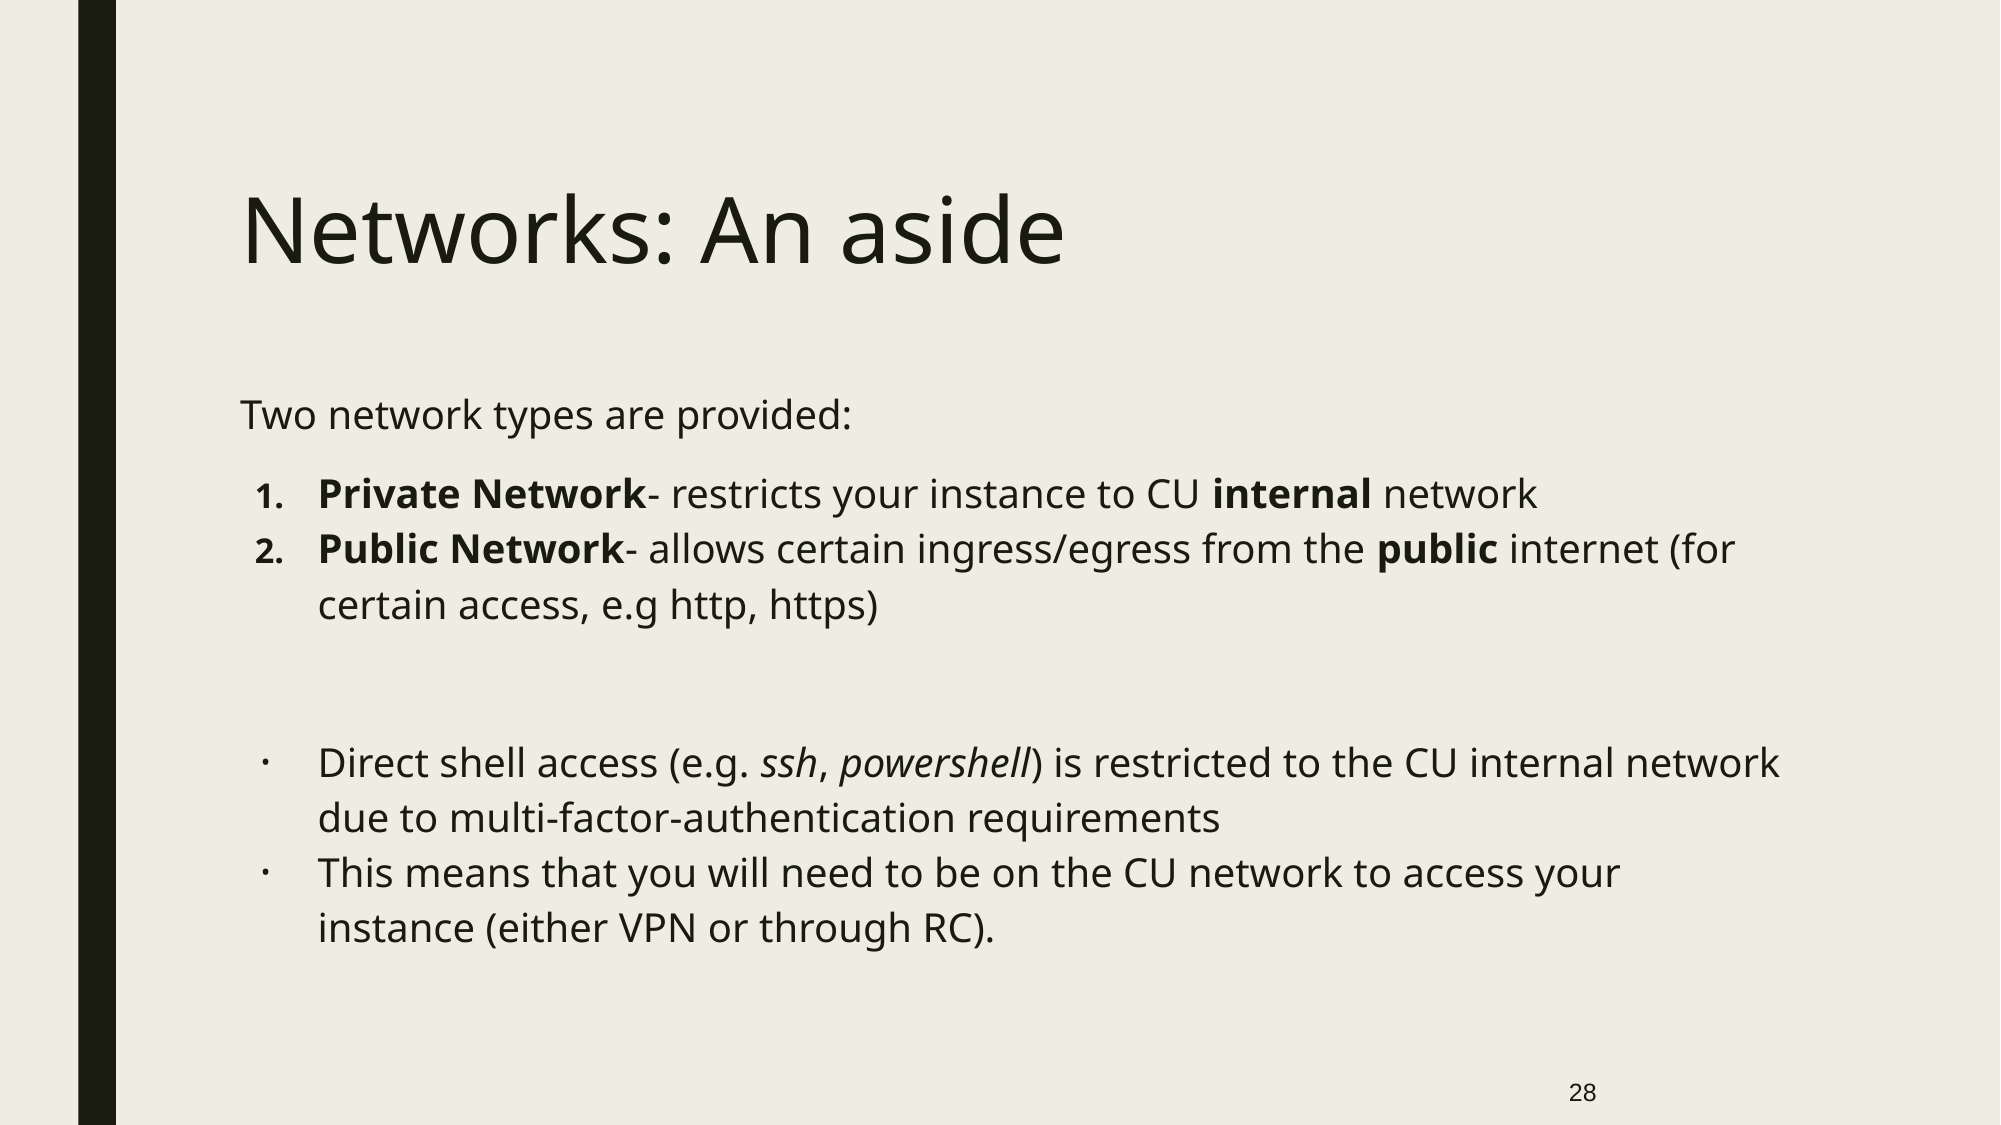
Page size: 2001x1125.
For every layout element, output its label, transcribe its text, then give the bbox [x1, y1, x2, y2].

title Networks: An aside [225, 112, 1800, 357]
slide_number 28 [1553, 1058, 1816, 1125]
list Two network types are provided: Private Network- restricts your instance to CU internal network Public Network- allows certain ingress/egress from the public internet (for certain access, e.g http, https) Direct shell access (e.g. ssh, powershell) is restricted to the CU internal network due to multi-factor-authentication requirements This means that you will need to be on the CU network to access your instance (either VPN or through RC). [225, 375, 1800, 963]
